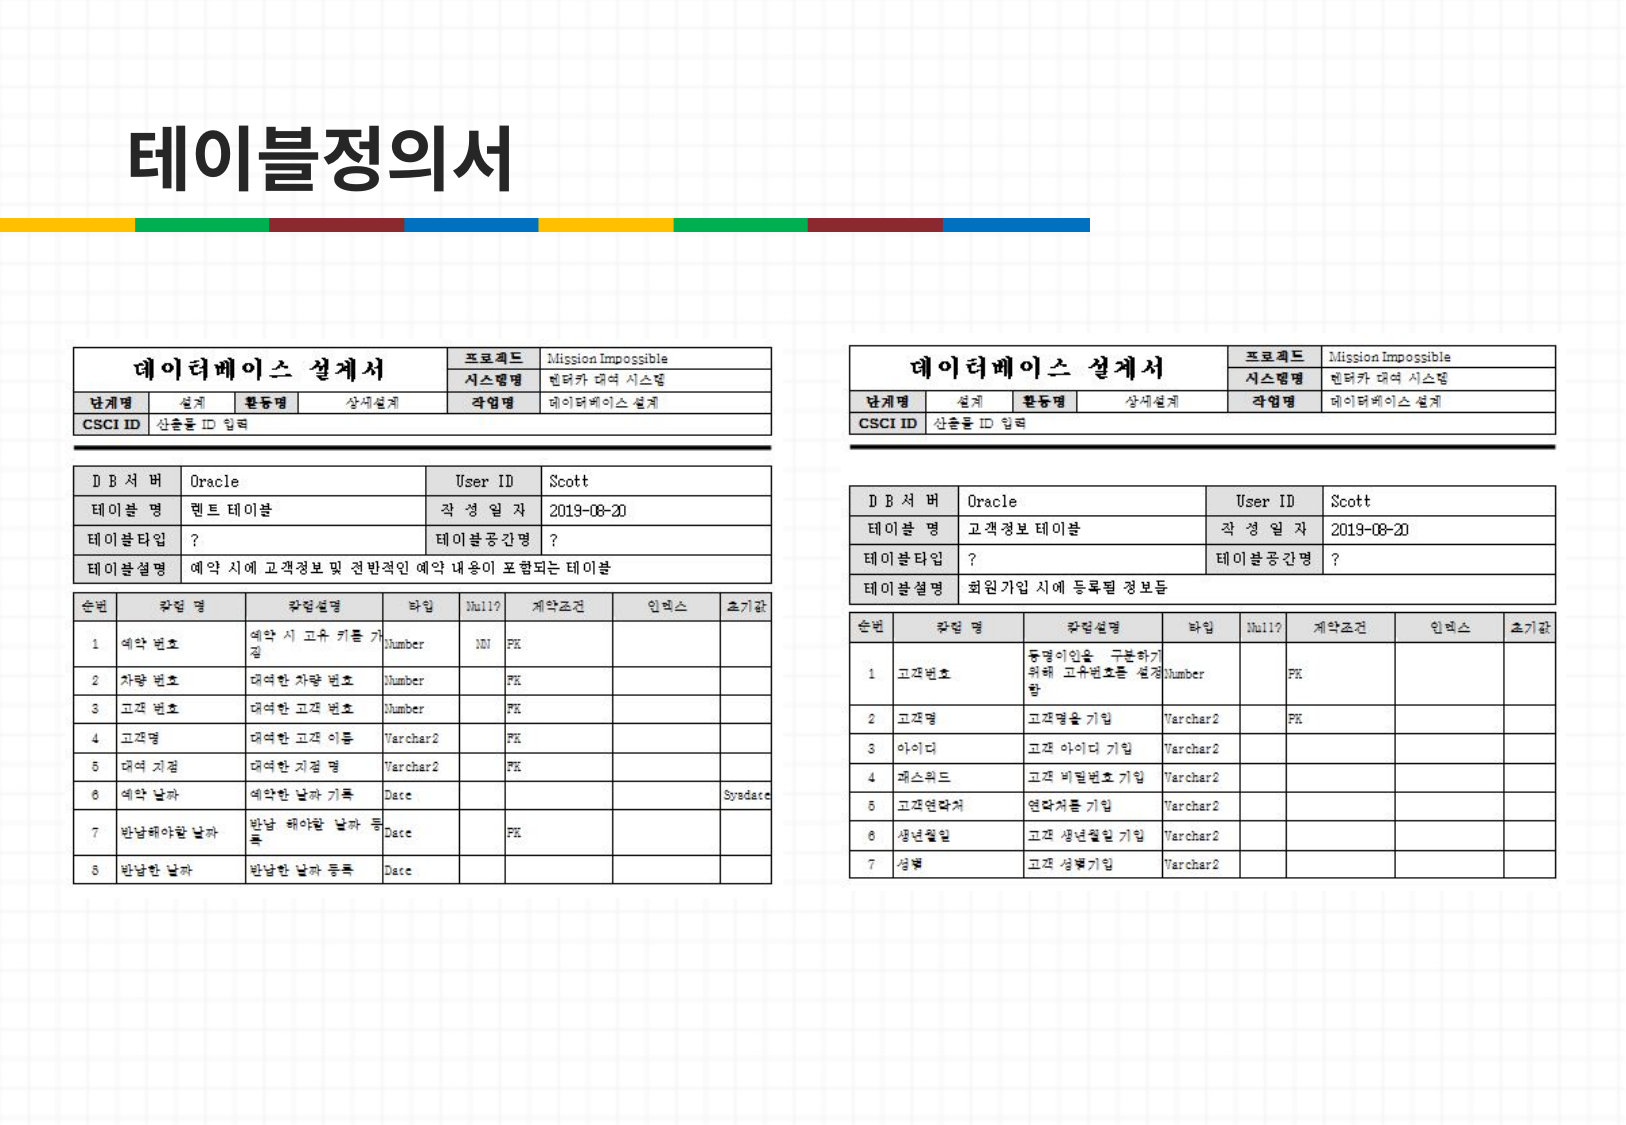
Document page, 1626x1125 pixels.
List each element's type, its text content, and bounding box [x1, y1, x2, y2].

picture [0, 0, 1625, 1125]
title 테이블정의서 [111, 109, 1087, 215]
